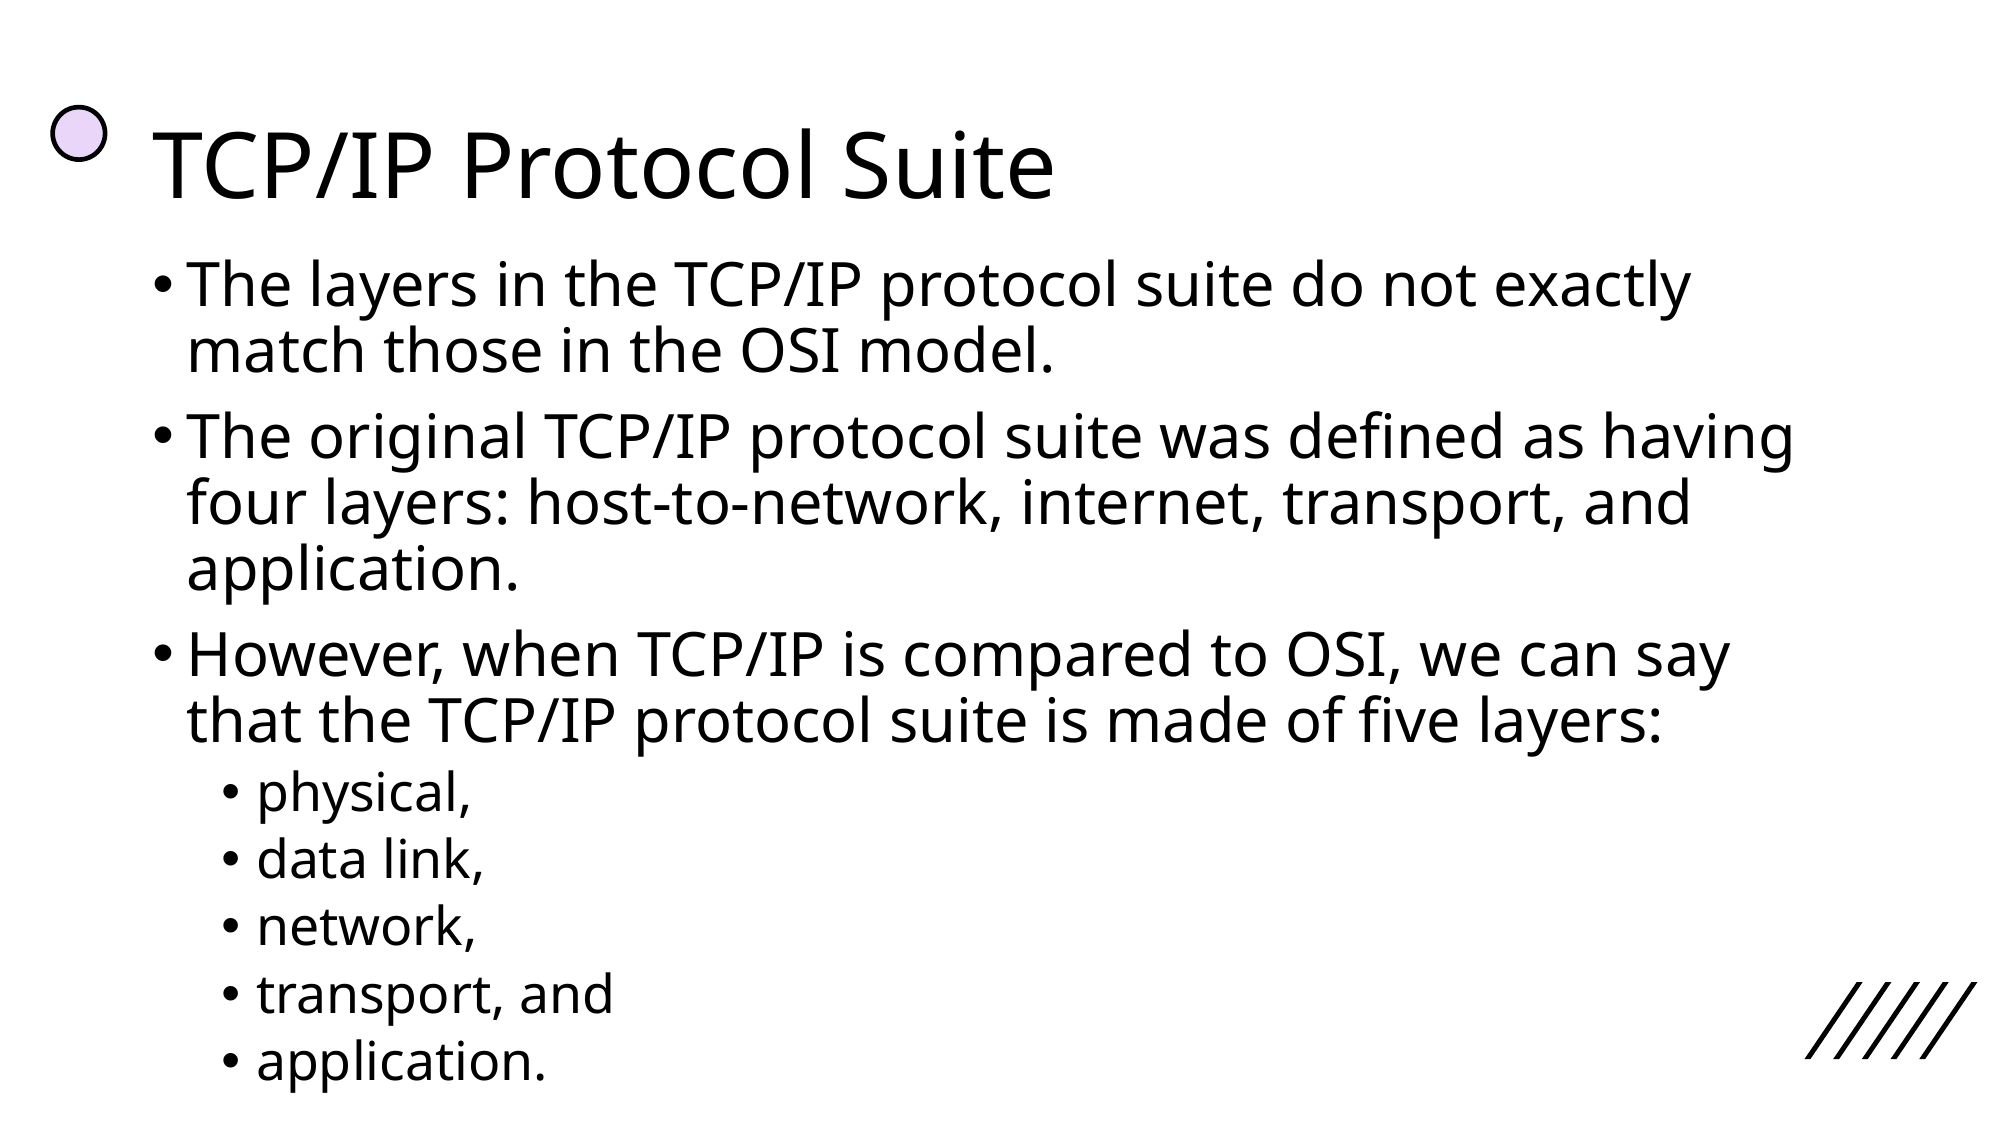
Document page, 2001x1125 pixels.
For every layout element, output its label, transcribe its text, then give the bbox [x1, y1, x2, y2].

list The layers in the TCP/IP protocol suite do not exactly match those in the OSI model. The original TCP/IP protocol suite was defined as having four layers: host-to-network, internet, transport, and application. However, when TCP/IP is compared to OSI, we can say that the TCP/IP protocol suite is made of five layers: physical, data link, network, transport, and application. [137, 246, 1863, 1108]
title TCP/IP Protocol Suite [137, 59, 1863, 246]
